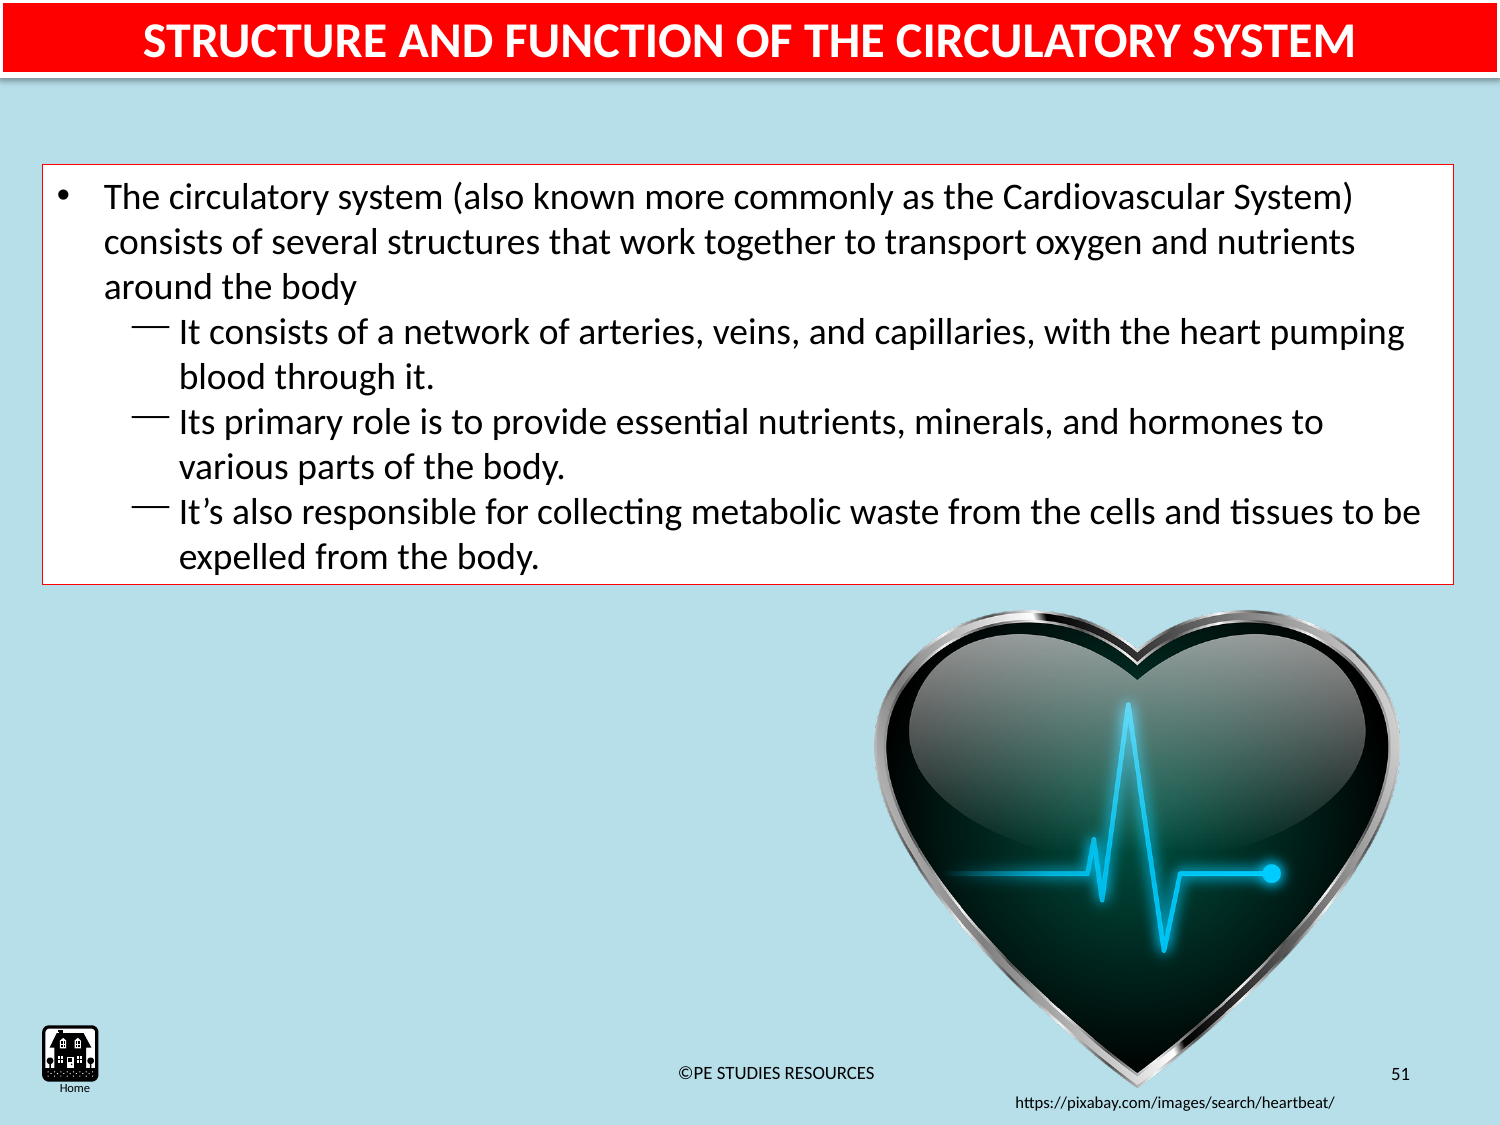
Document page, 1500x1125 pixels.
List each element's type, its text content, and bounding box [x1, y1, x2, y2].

text_box The circulatory system (also known more commonly as the Cardiovascular System) consists of several structures that work together to transport oxygen and nutrients around the body It consists of a network of arteries, veins, and capillaries, with the heart pumping blood through it. Its primary role is to provide essential nutrients, minerals, and hormones to various parts of the body. It’s also responsible for collecting metabolic waste from the cells and tissues to be expelled from the body. [42, 164, 1454, 585]
text_box Structure and function of The CIRCULATORY system [0, 0, 1500, 78]
picture [873, 610, 1401, 1088]
footer ©PE STUDIES RESOURCES [538, 1042, 1000, 1103]
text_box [23, 1024, 127, 1103]
text_box 51 [1376, 1042, 1425, 1103]
text_box https://pixabay.com/images/search/heartbeat/ [1000, 1096, 1376, 1120]
